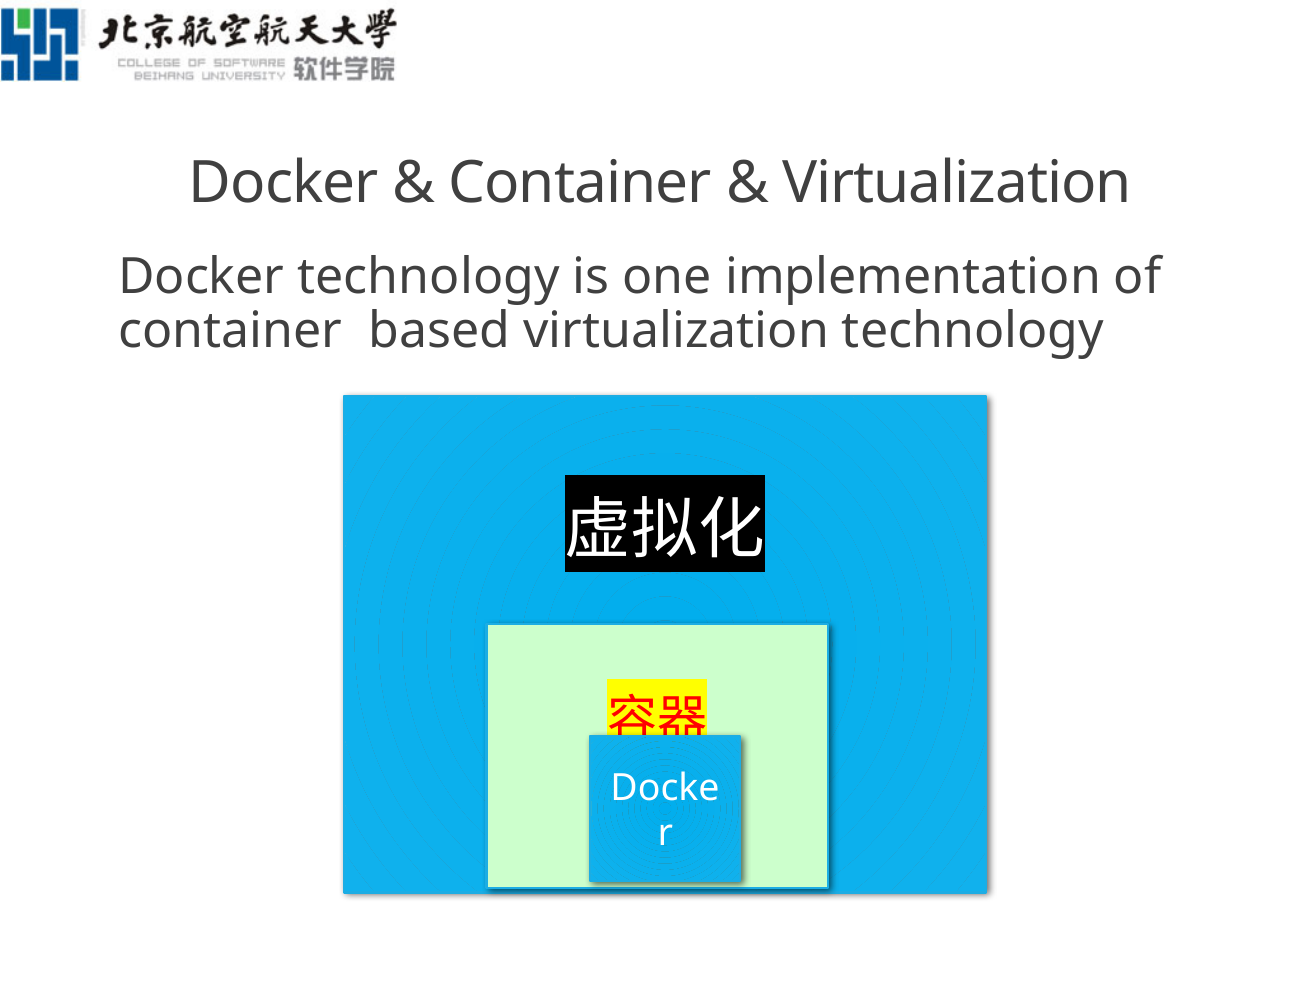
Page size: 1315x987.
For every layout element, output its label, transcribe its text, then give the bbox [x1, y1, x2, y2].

list Docker technology is one implementation of container based virtualization technology [118, 243, 1204, 919]
text_box Docker [589, 735, 741, 882]
picture [0, 0, 398, 82]
title Docker & Container & Virtualization [118, 103, 1204, 222]
text_box 虚拟化 [343, 395, 987, 894]
text_box 容器 [485, 623, 829, 889]
